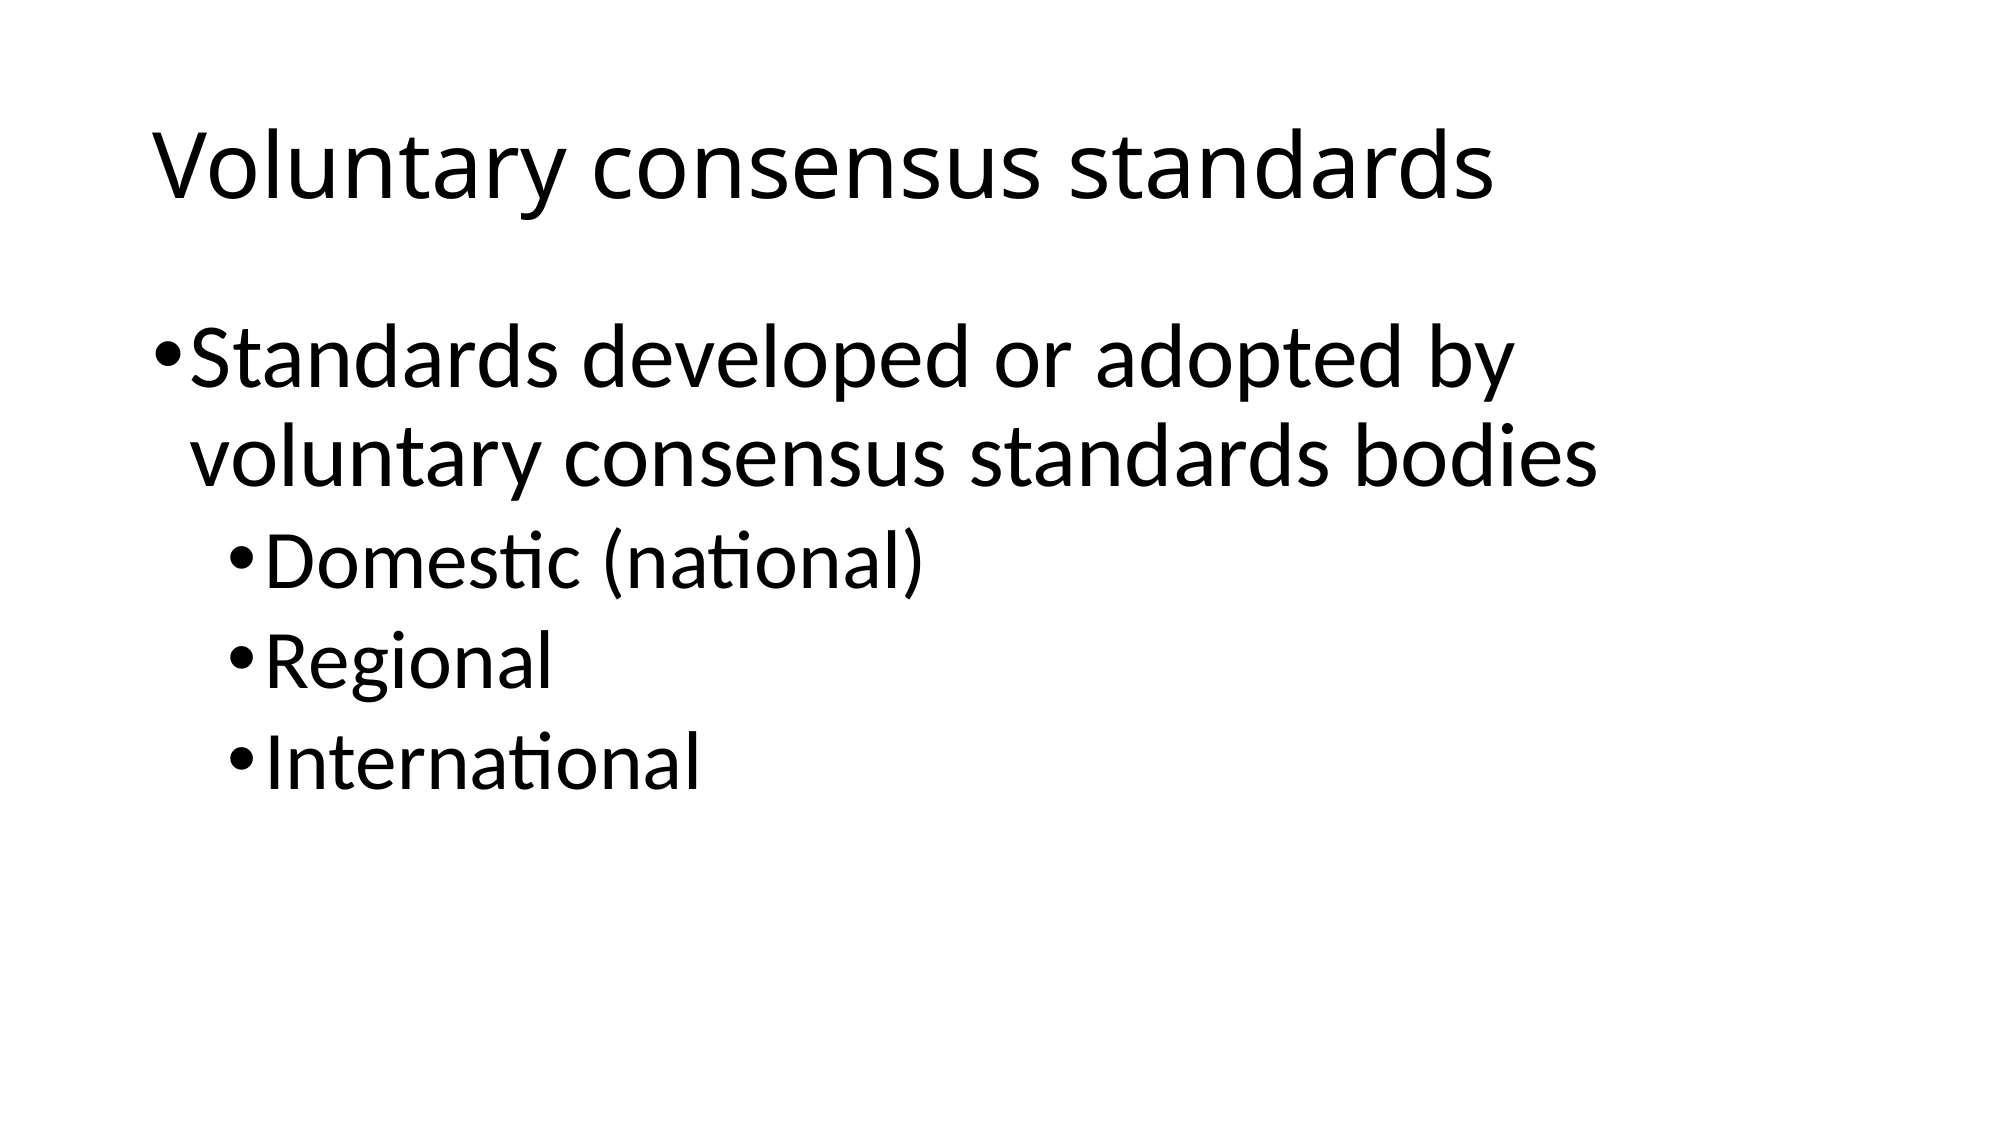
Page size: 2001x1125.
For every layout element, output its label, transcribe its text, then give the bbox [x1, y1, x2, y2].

list Standards developed or adopted by voluntary consensus standards bodies Domestic (national) Regional International [137, 300, 1863, 1015]
title Voluntary consensus standards [137, 59, 1863, 278]
